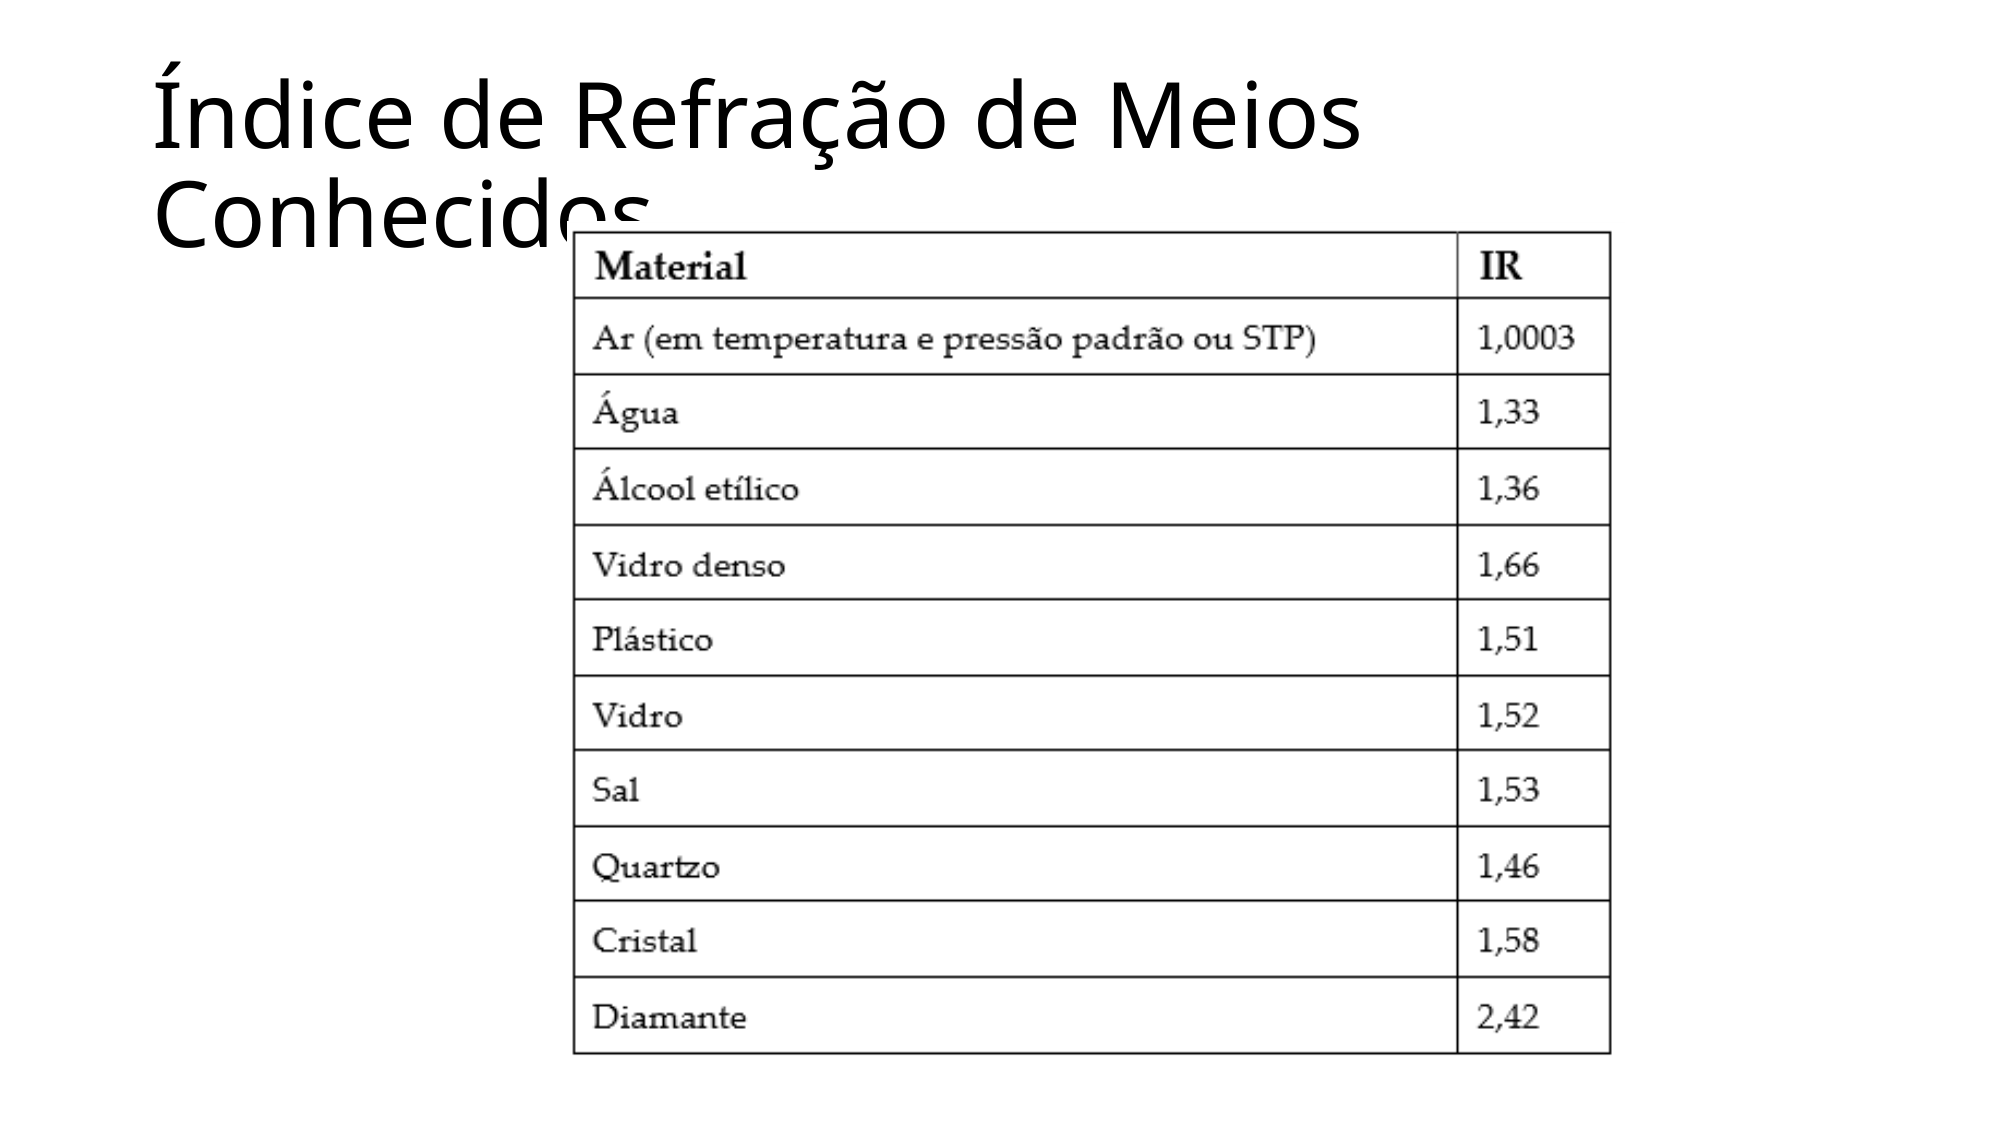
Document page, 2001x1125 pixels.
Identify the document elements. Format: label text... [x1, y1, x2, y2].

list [567, 221, 1625, 1066]
title Índice de Refração de Meios Conhecidos [137, 59, 1863, 278]
